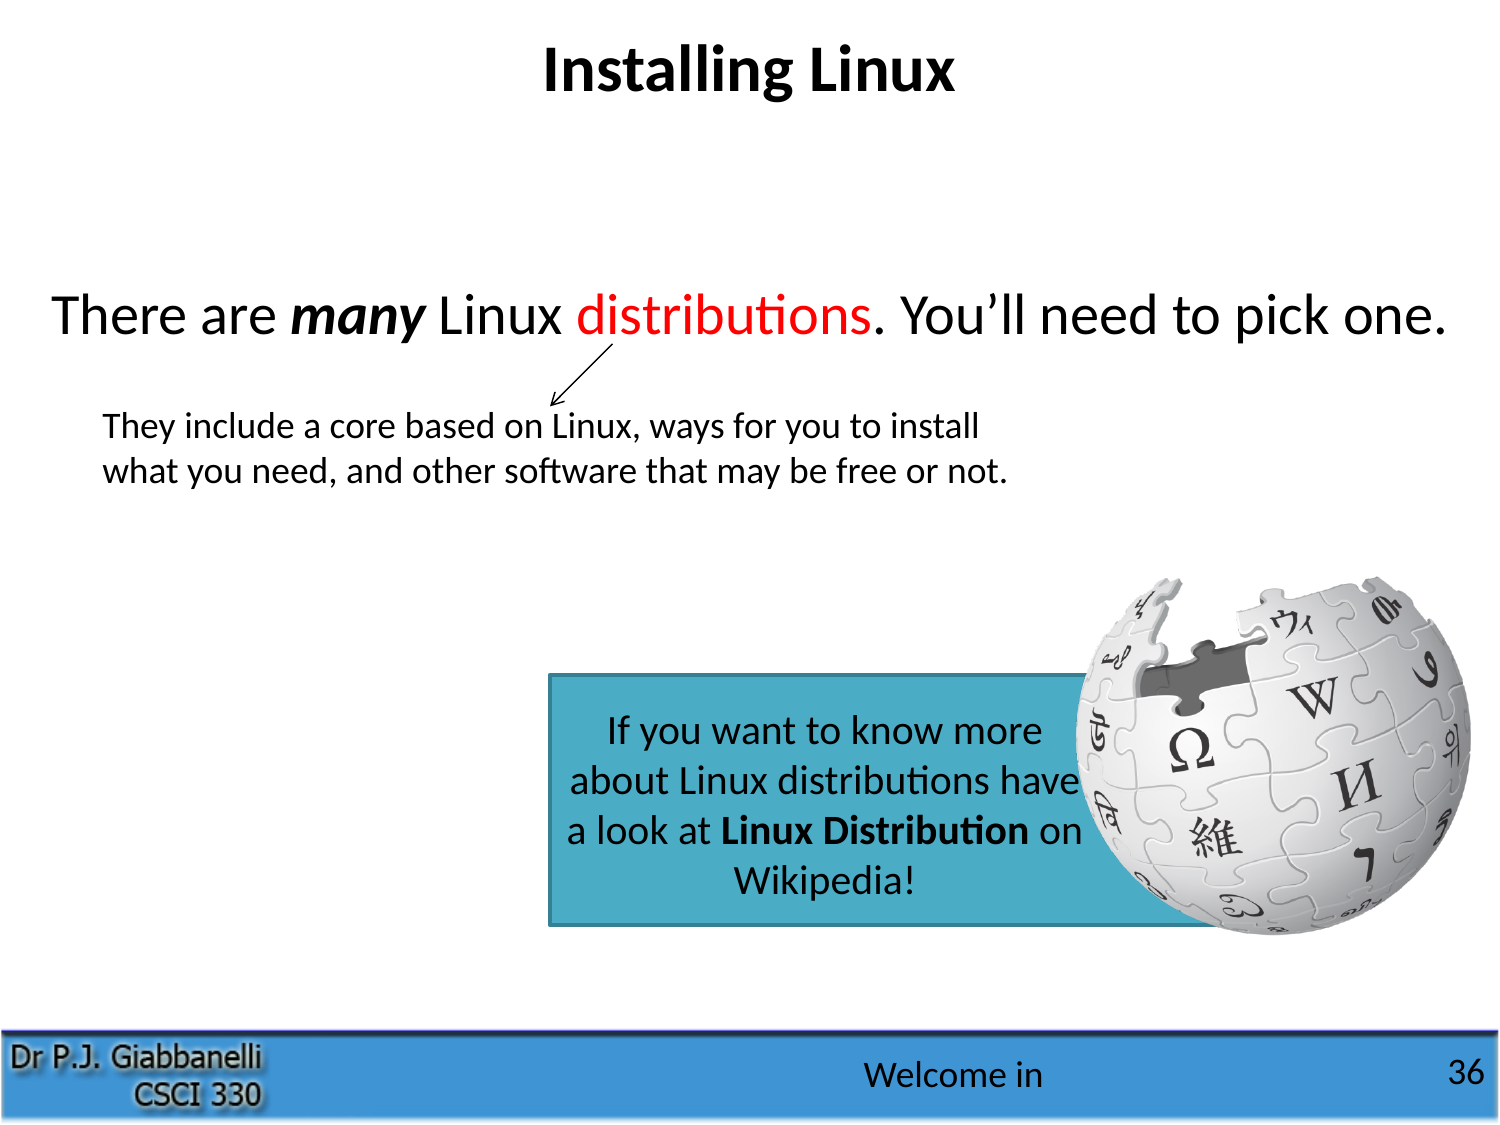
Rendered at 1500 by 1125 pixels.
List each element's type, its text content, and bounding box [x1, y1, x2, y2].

text_box If you want to know more about Linux distributions have a look at Linux Distribution on Wikipedia! [549, 695, 1069, 911]
picture [1074, 574, 1473, 938]
text_box There are many Linux distributions. You’ll need to pick one. [0, 268, 1500, 354]
text_box [548, 673, 1069, 927]
text_box They include a core based on Linux, ways for you to install what you need, and other software that may be free or not. [87, 393, 1050, 499]
picture [0, 1026, 1500, 1125]
text_box Installing Linux [0, 17, 1500, 113]
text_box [549, 343, 613, 407]
